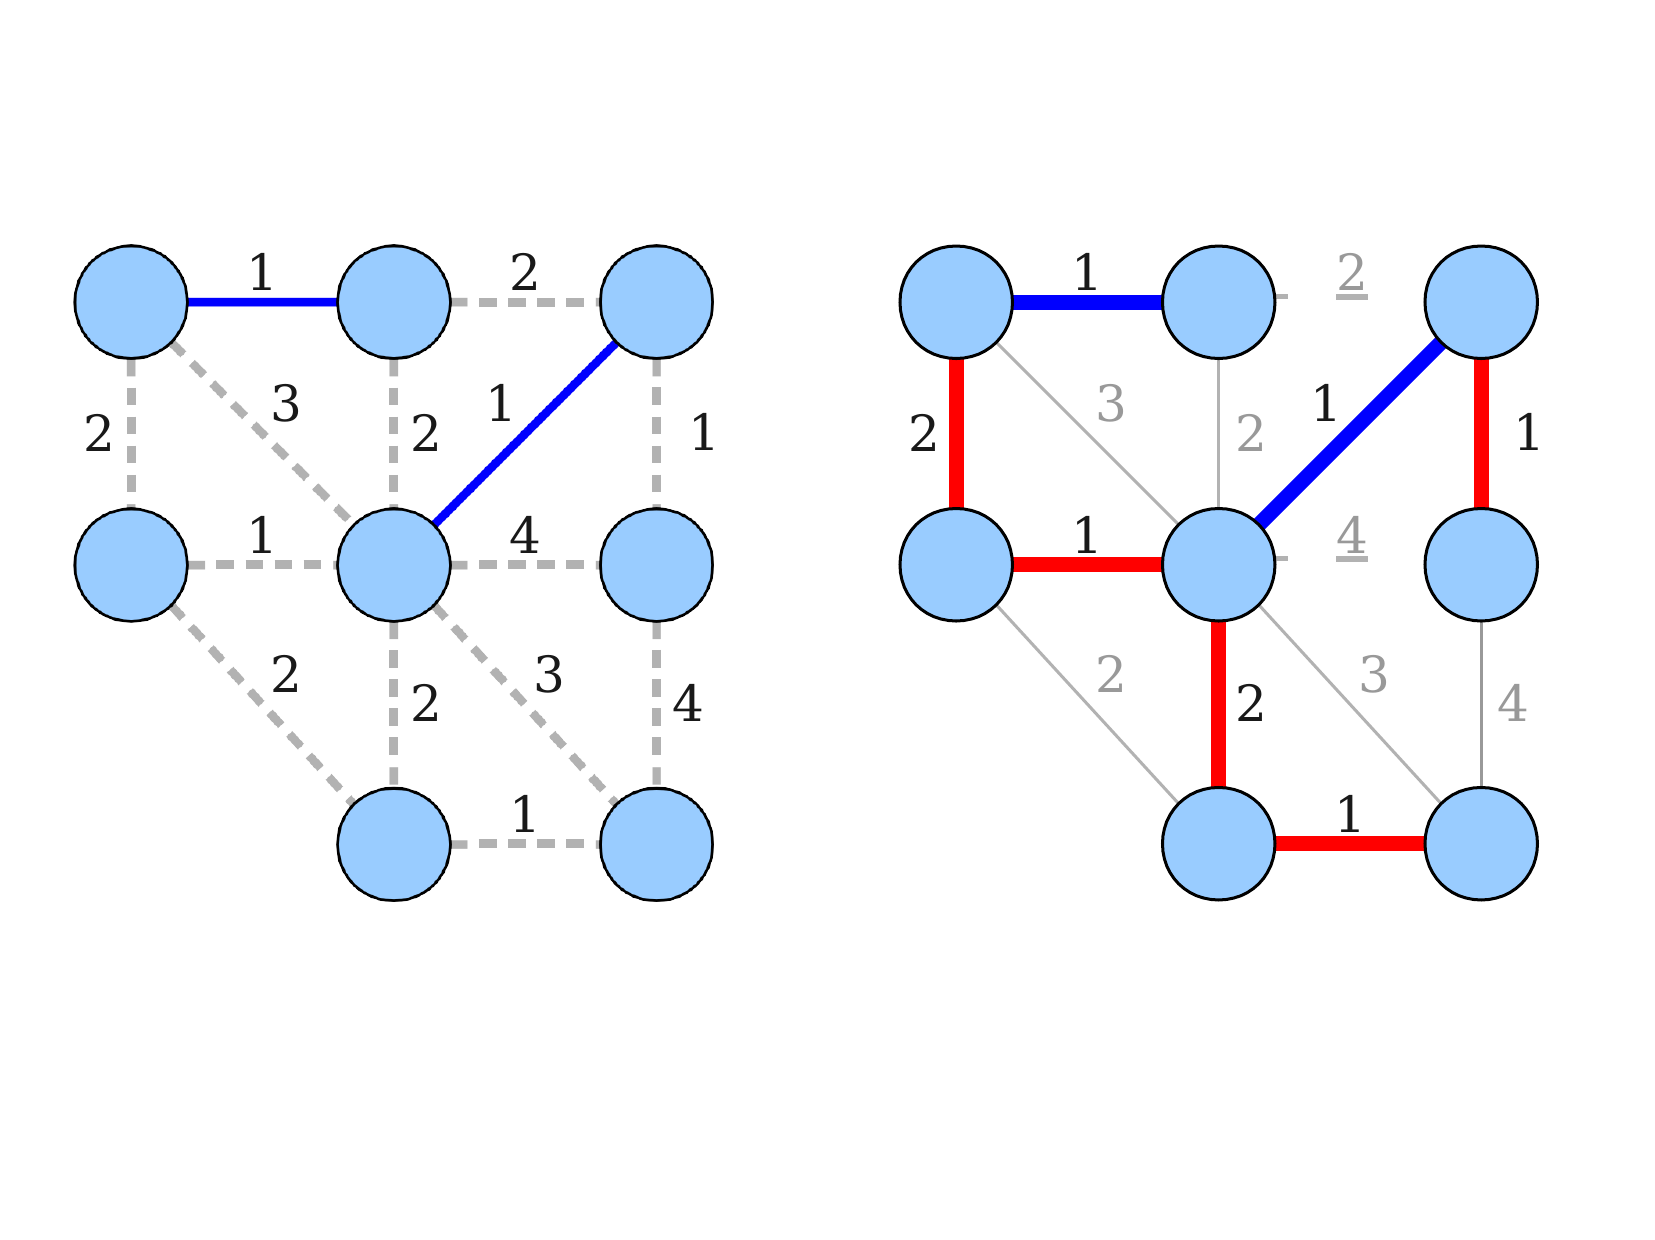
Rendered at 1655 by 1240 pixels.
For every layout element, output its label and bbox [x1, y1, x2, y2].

text_box [906, 398, 943, 461]
text_box [73, 238, 723, 902]
text_box [1495, 669, 1532, 732]
text_box [900, 238, 1538, 901]
text_box [1511, 398, 1548, 461]
text_box [1069, 238, 1106, 301]
